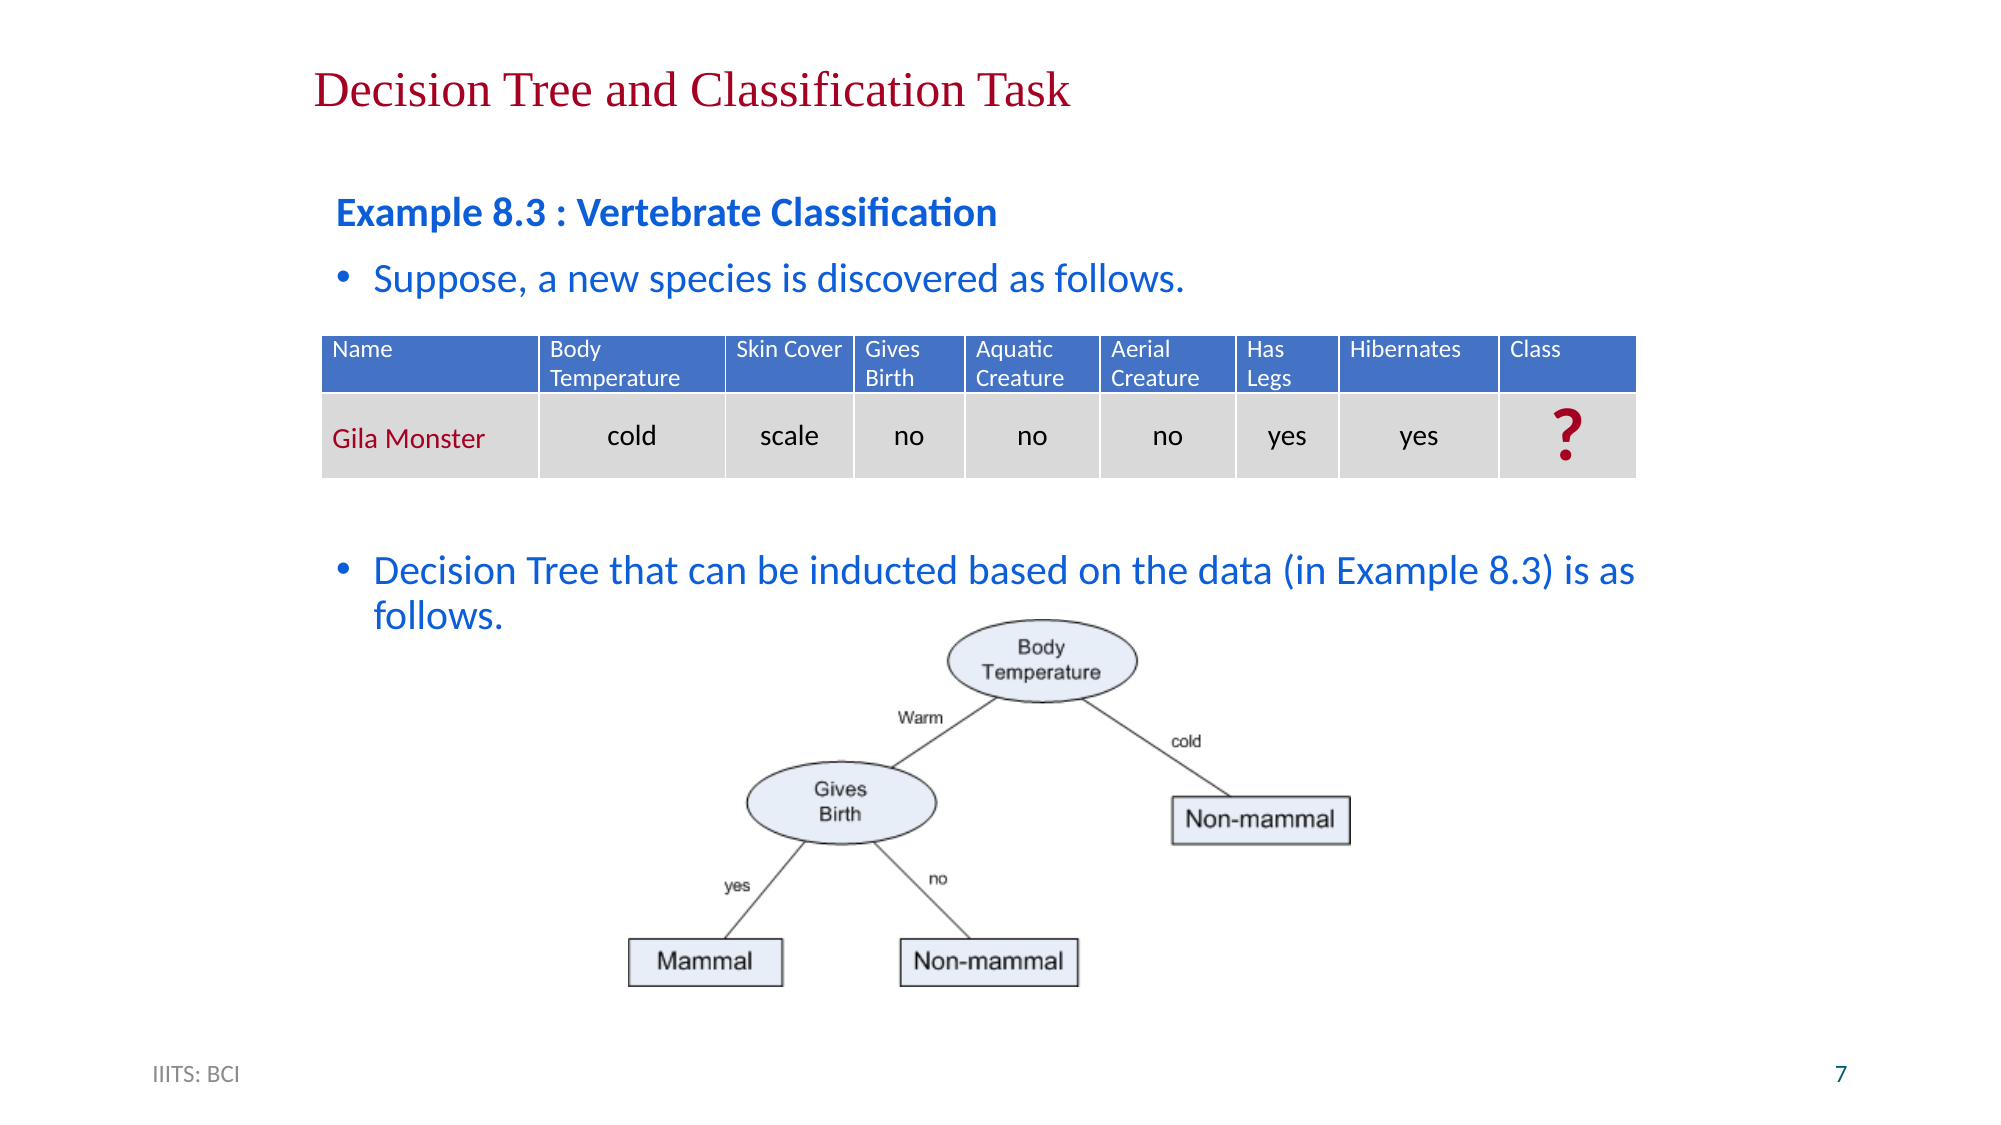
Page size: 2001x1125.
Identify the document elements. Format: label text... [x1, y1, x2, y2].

table_header Aerial Creature [1101, 336, 1235, 392]
table_header Skin Cover [726, 336, 853, 392]
table_cell cold [540, 394, 725, 478]
table_cell scale [726, 394, 853, 478]
table_cell no [966, 394, 1099, 478]
picture [628, 618, 1351, 987]
table_cell Gila Monster [322, 394, 538, 478]
table_header Has Legs [1237, 336, 1338, 392]
slide_number 7 [1412, 1042, 1863, 1103]
table_header Gives Birth [855, 336, 964, 392]
table_cell yes [1237, 394, 1338, 478]
slide_number IIITS: BCI [137, 1042, 588, 1103]
list Example 8.3 : Vertebrate Classification Suppose, a new species is discovered as follows. Decision Tree that can be inducted based on the data (in Example 8.3) is as follows. [321, 183, 1716, 904]
table_cell yes [1340, 394, 1498, 478]
table_cell no [855, 394, 964, 478]
table_header Name [322, 336, 538, 392]
table_cell ? [1500, 394, 1636, 478]
title Decision Tree and Classification Task [298, 42, 1681, 138]
table_header Body Temperature [540, 336, 725, 392]
table_header Class [1500, 336, 1636, 392]
table_header Aquatic Creature [966, 336, 1099, 392]
table_cell no [1101, 394, 1235, 478]
table_header Hibernates [1340, 336, 1498, 392]
